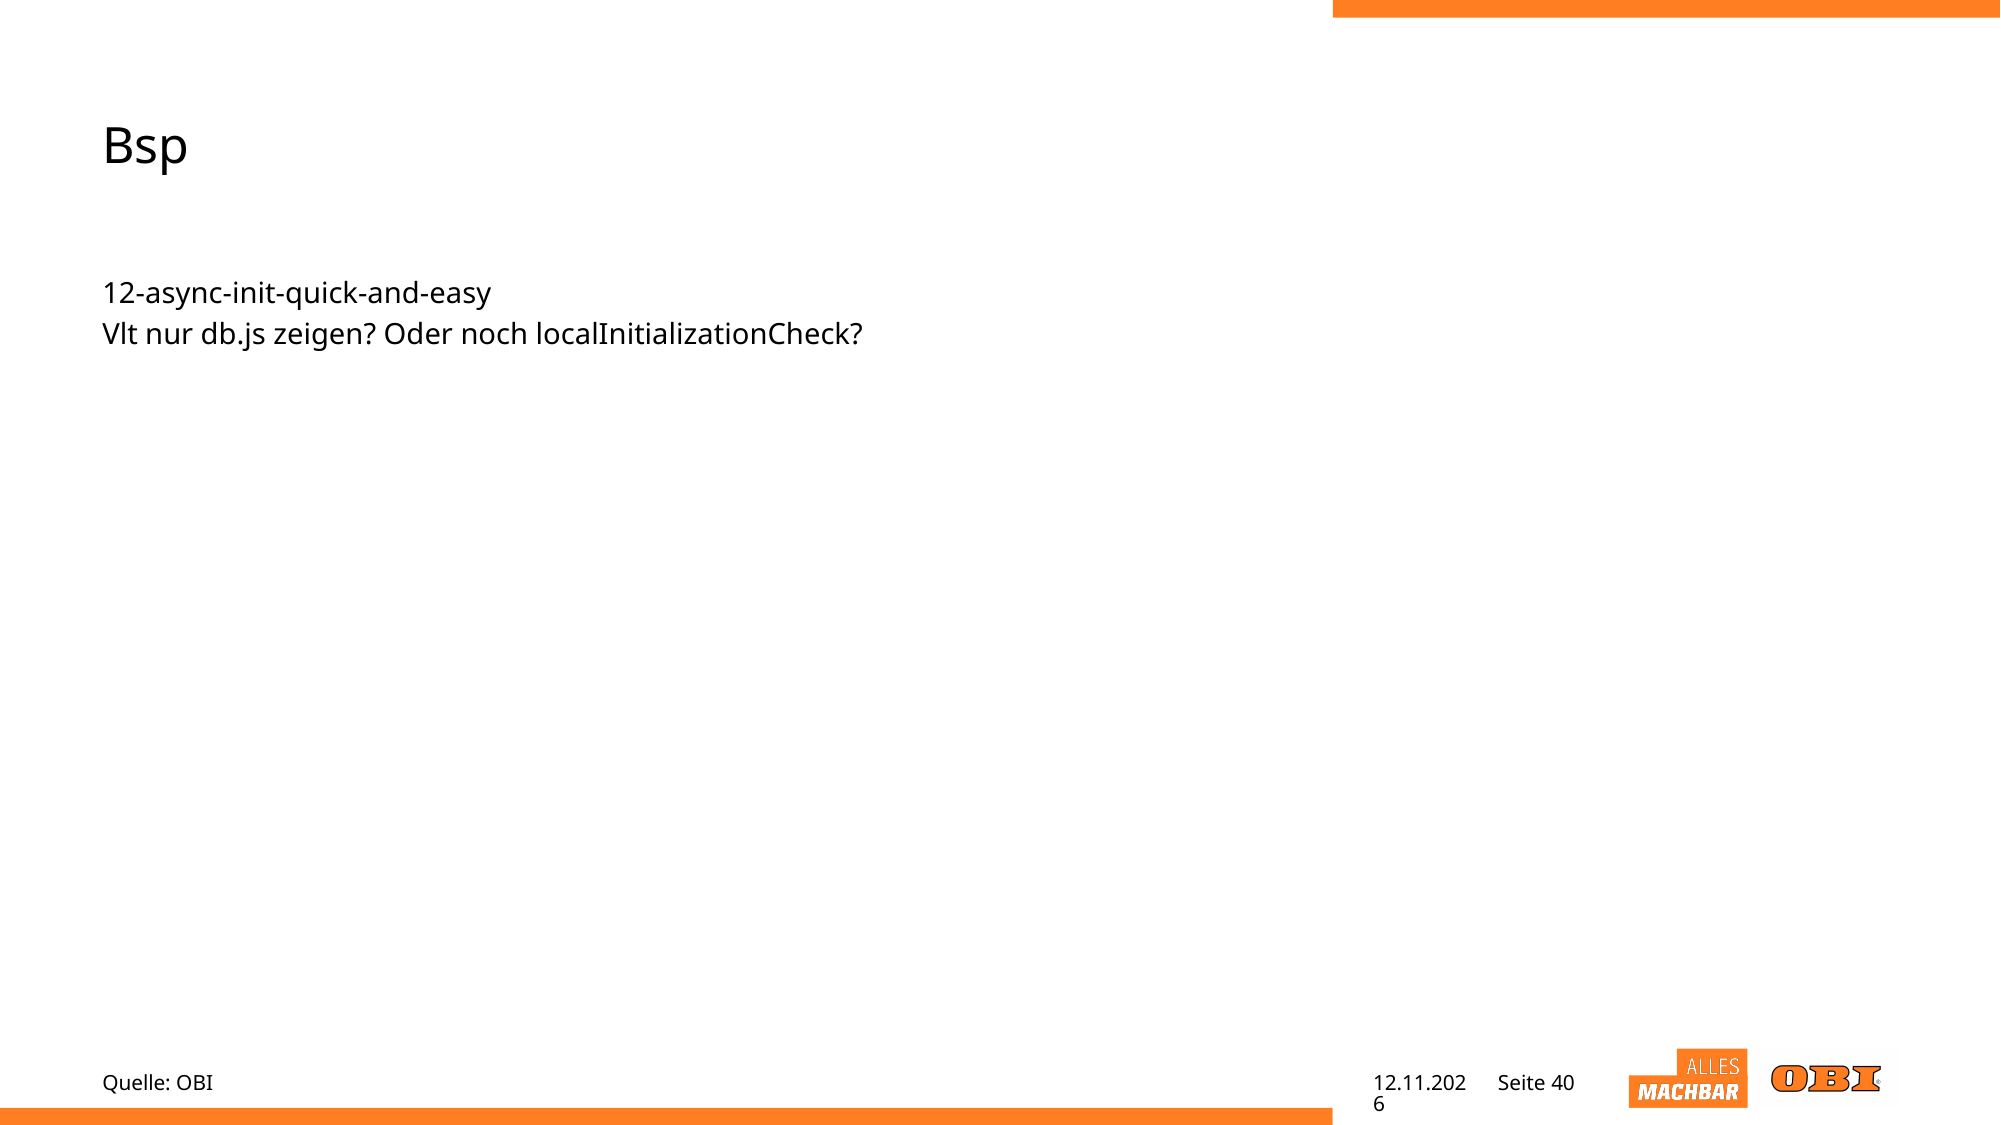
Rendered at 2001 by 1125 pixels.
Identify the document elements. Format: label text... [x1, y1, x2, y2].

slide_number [1373, 1071, 1475, 1097]
picture [1754, 1048, 1898, 1107]
footer Quelle: OBI [102, 1071, 1271, 1097]
title Bsp [102, 112, 1880, 174]
picture [1638, 1058, 1739, 1100]
slide_number Seite 40 [1497, 1071, 1588, 1097]
text_box 12-async-init-quick-and-easy Vlt nur db.js zeigen? Oder noch localInitializationCheck? [102, 274, 1864, 351]
